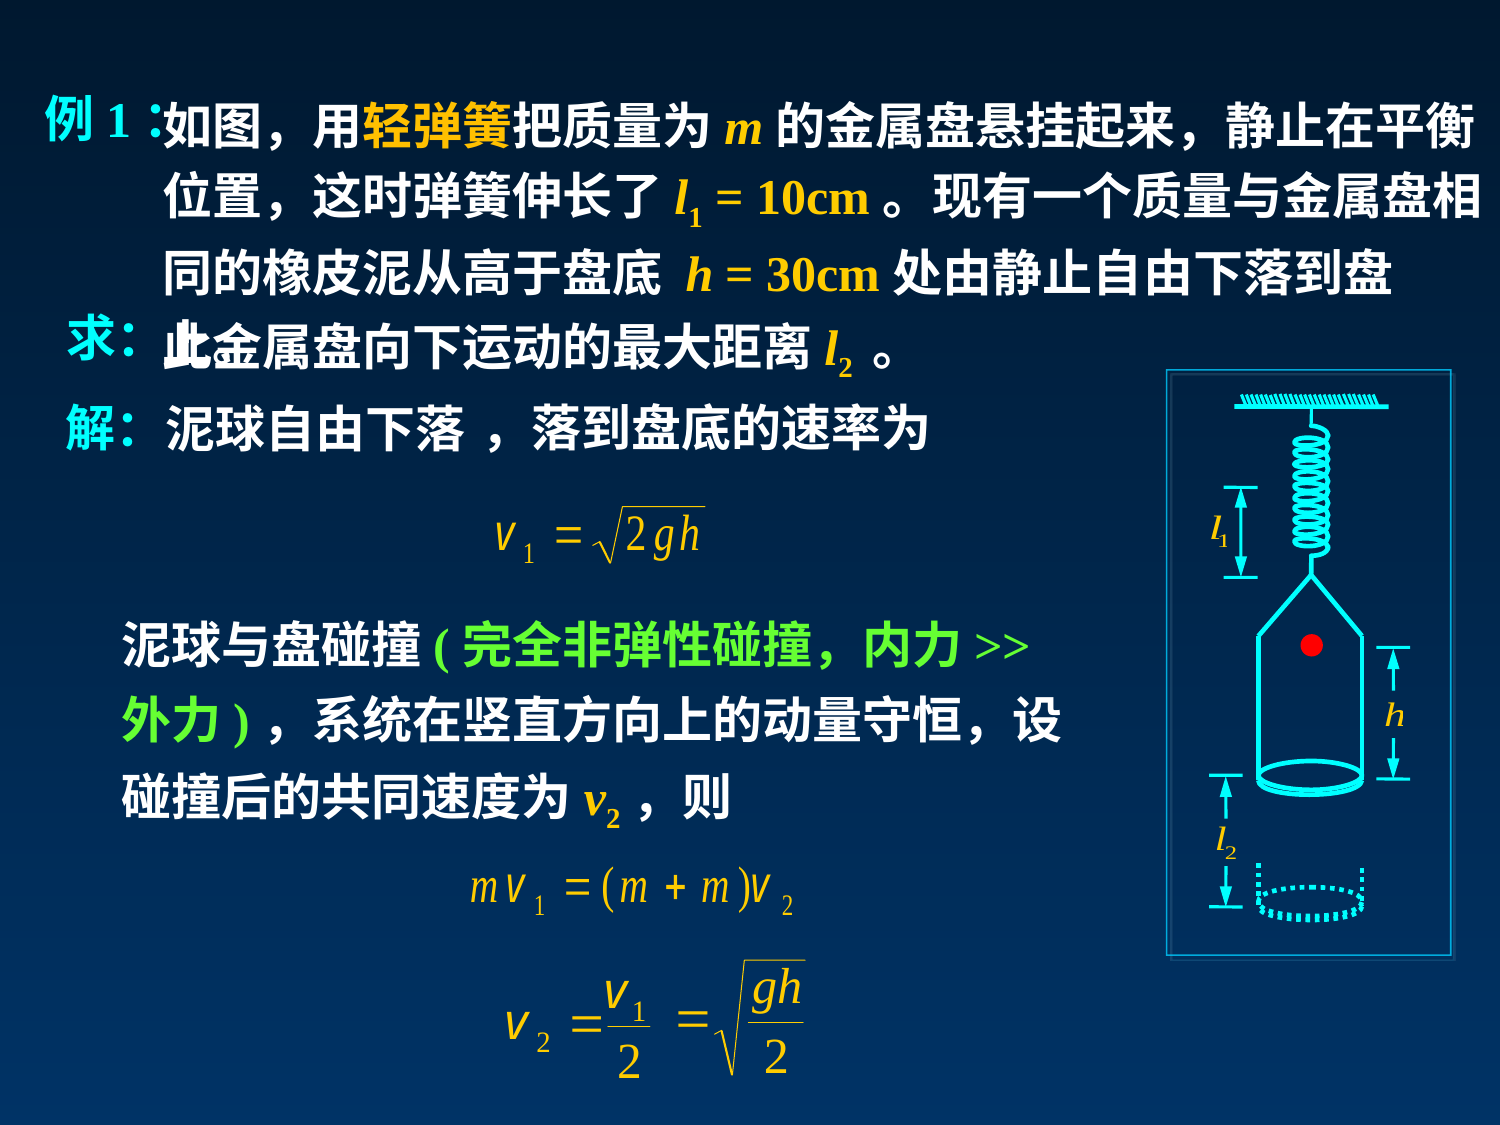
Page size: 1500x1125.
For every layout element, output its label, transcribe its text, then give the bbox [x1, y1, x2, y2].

text_box 泥球与盘碰撞(完全非弹性碰撞，内力>>外力)，系统在竖直方向上的动量守恒，设碰撞后的共同速度为v2，则 [106, 591, 1095, 842]
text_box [1207, 394, 1411, 926]
text_box ，落到盘底的速率为 [466, 389, 1062, 465]
text_box [1166, 379, 1451, 956]
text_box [466, 857, 800, 919]
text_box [496, 501, 710, 569]
text_box 此金属盘向下运动的最大距离l2 。 [147, 297, 975, 391]
text_box 如图，用轻弹簧把质量为m的金属盘悬挂起来，静止在平衡位置，这时弹簧伸长了l1 = 10cm。现有一个质量与金属盘相同的橡皮泥从高于盘底 h = 30cm处由静止自由下落到盘上。 [147, 78, 1500, 379]
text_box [506, 963, 653, 1083]
text_box 例1： [29, 80, 381, 155]
text_box 求： [51, 299, 325, 374]
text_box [670, 954, 811, 1080]
text_box 泥球自由下落 [150, 391, 745, 466]
text_box 解： [50, 389, 384, 465]
